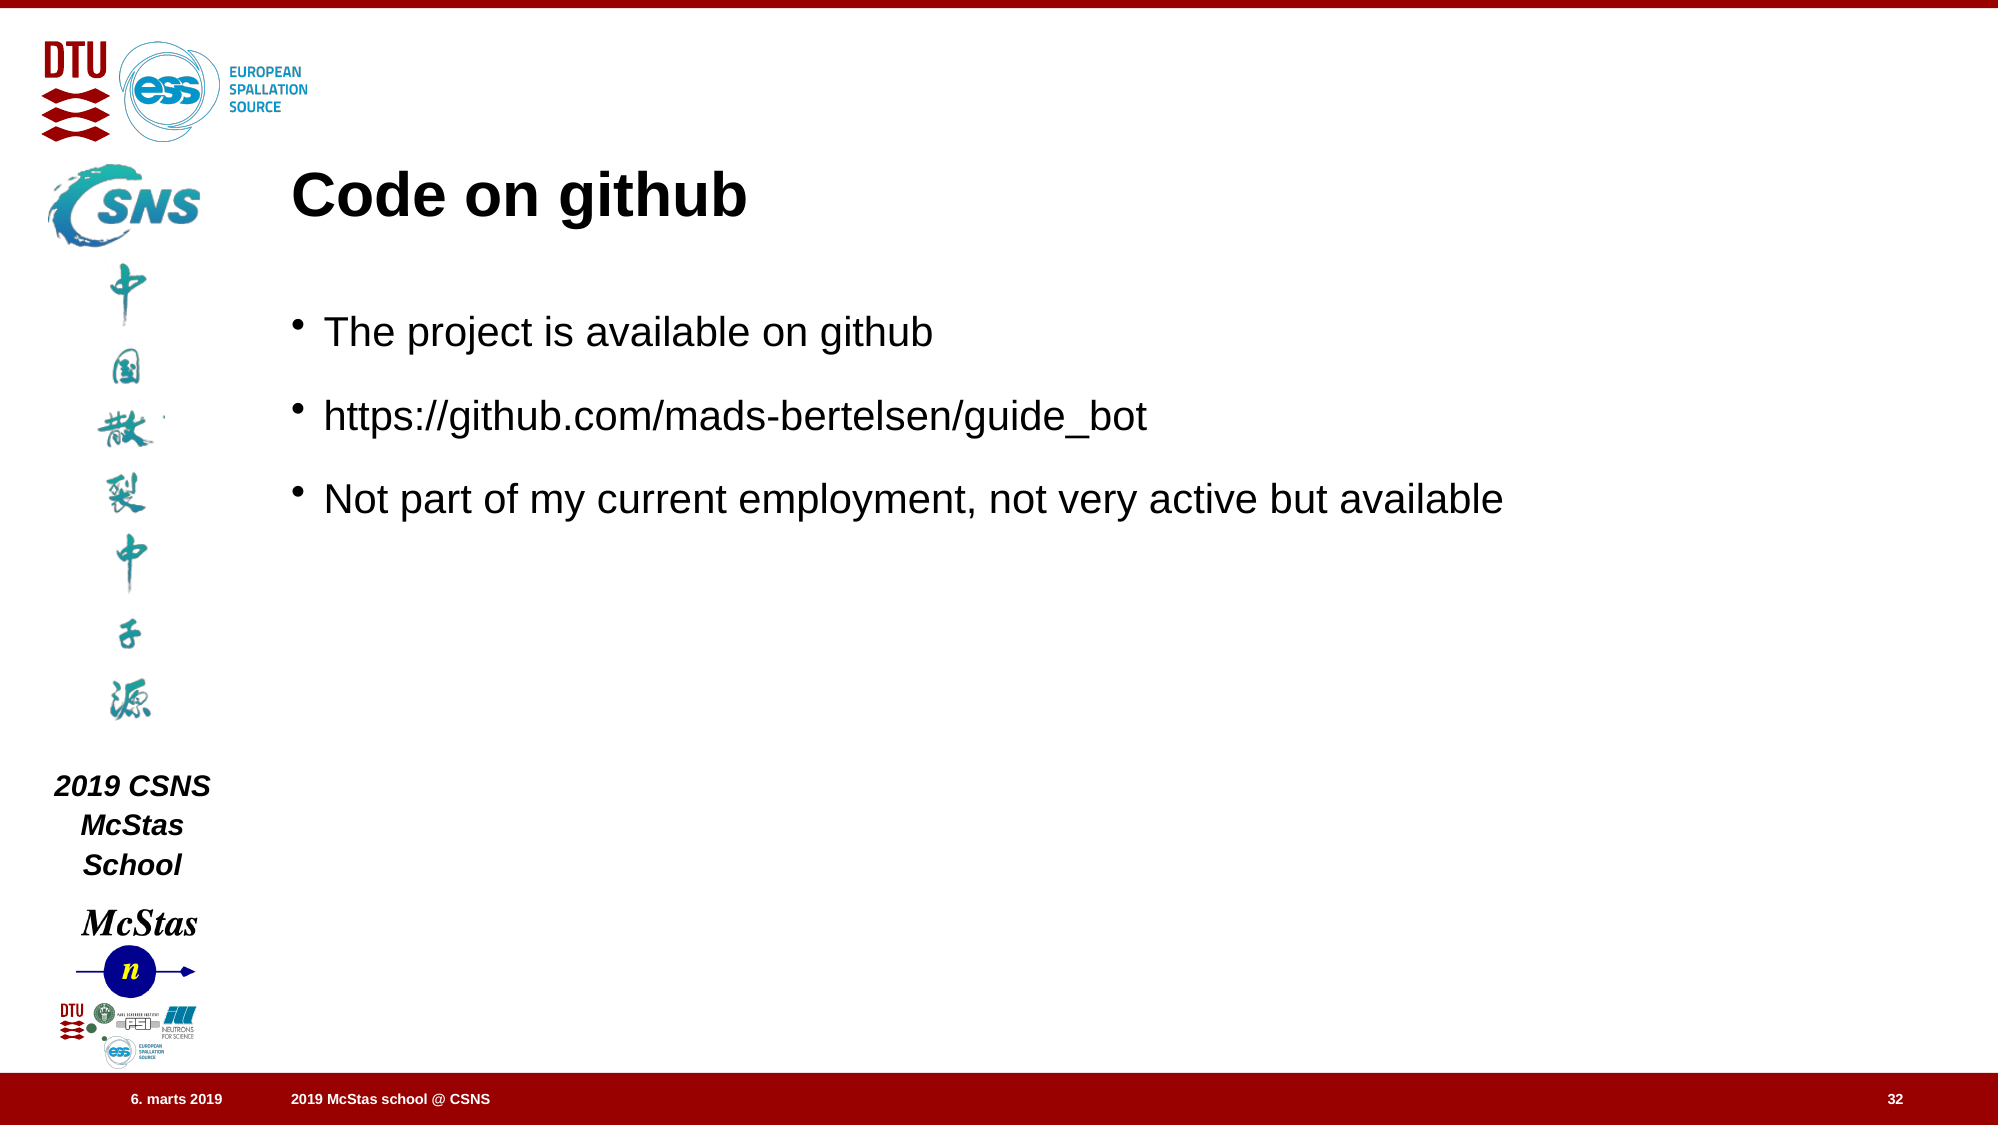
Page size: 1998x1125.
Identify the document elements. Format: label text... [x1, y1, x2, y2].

picture [59, 908, 213, 999]
picture [48, 162, 209, 744]
title Code on github [290, 69, 1820, 230]
picture [119, 41, 307, 142]
picture [116, 1013, 160, 1030]
picture [86, 1003, 197, 1069]
list The project is available on github https://github.com/mads-bertelsen/guide_bot Not part of my current employment, not very active but available [290, 279, 1820, 1027]
slide_number 32 [1886, 1088, 1909, 1110]
